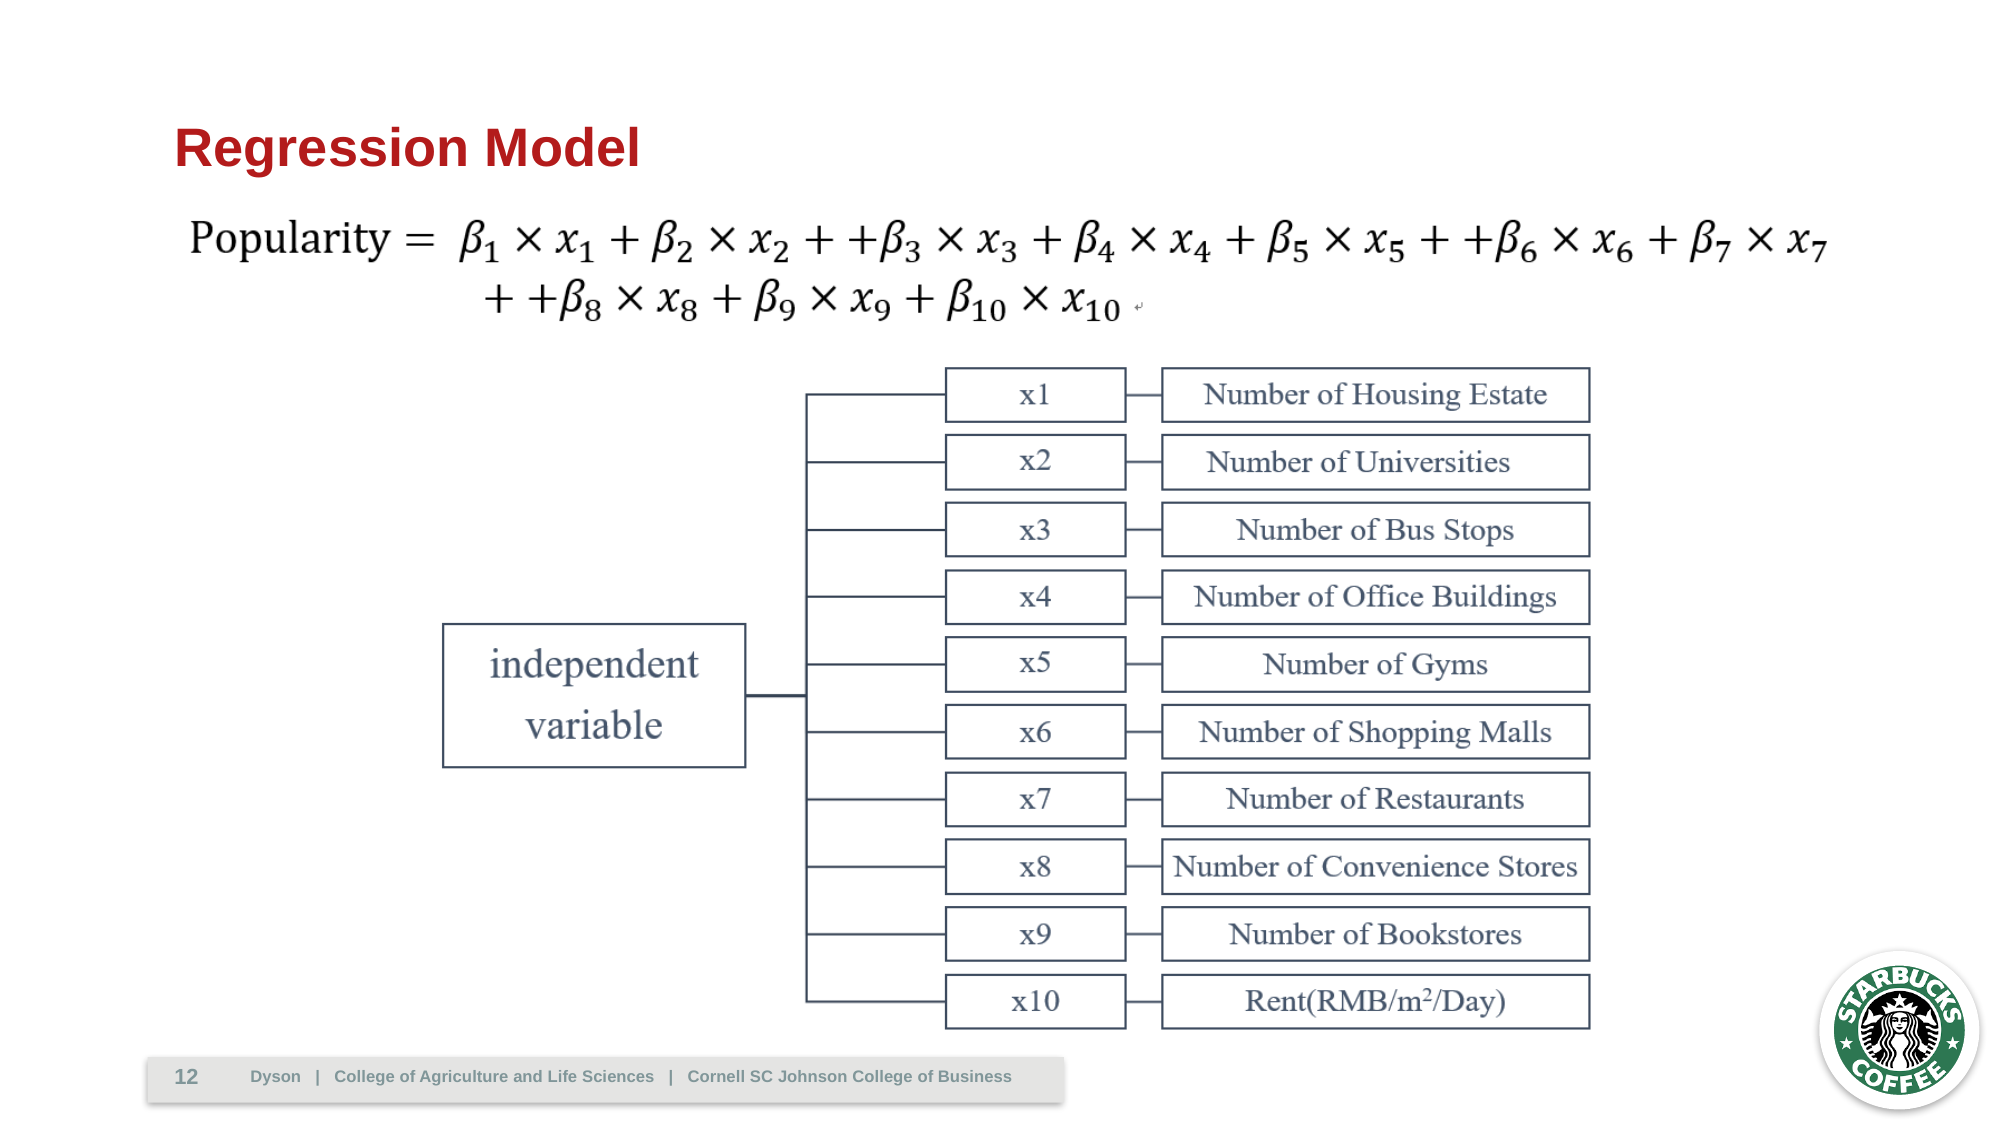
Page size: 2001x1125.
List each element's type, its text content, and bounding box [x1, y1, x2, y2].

title Regression Model [174, 112, 1852, 185]
picture [174, 187, 1854, 347]
picture [422, 353, 1604, 1047]
picture [1826, 958, 1973, 1103]
